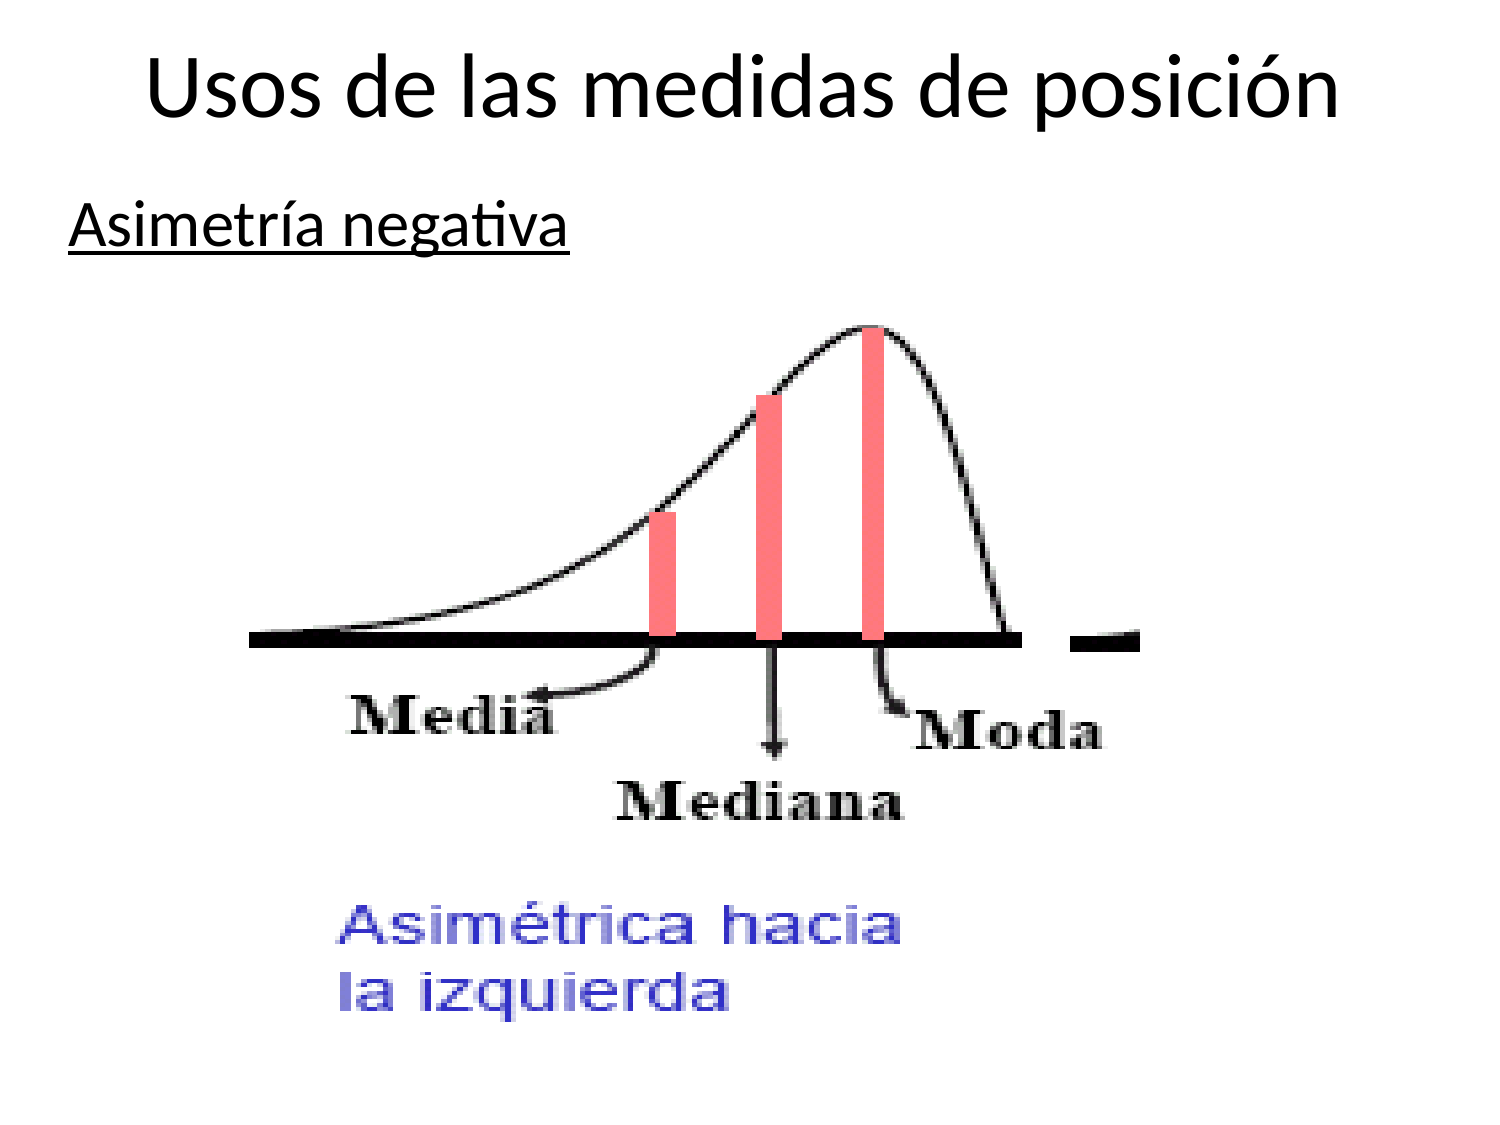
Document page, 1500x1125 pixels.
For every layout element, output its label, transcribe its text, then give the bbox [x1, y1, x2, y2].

list Asimetría negativa [53, 172, 1329, 923]
title Usos de las medidas de posición [64, 0, 1424, 161]
picture [218, 290, 1140, 1050]
